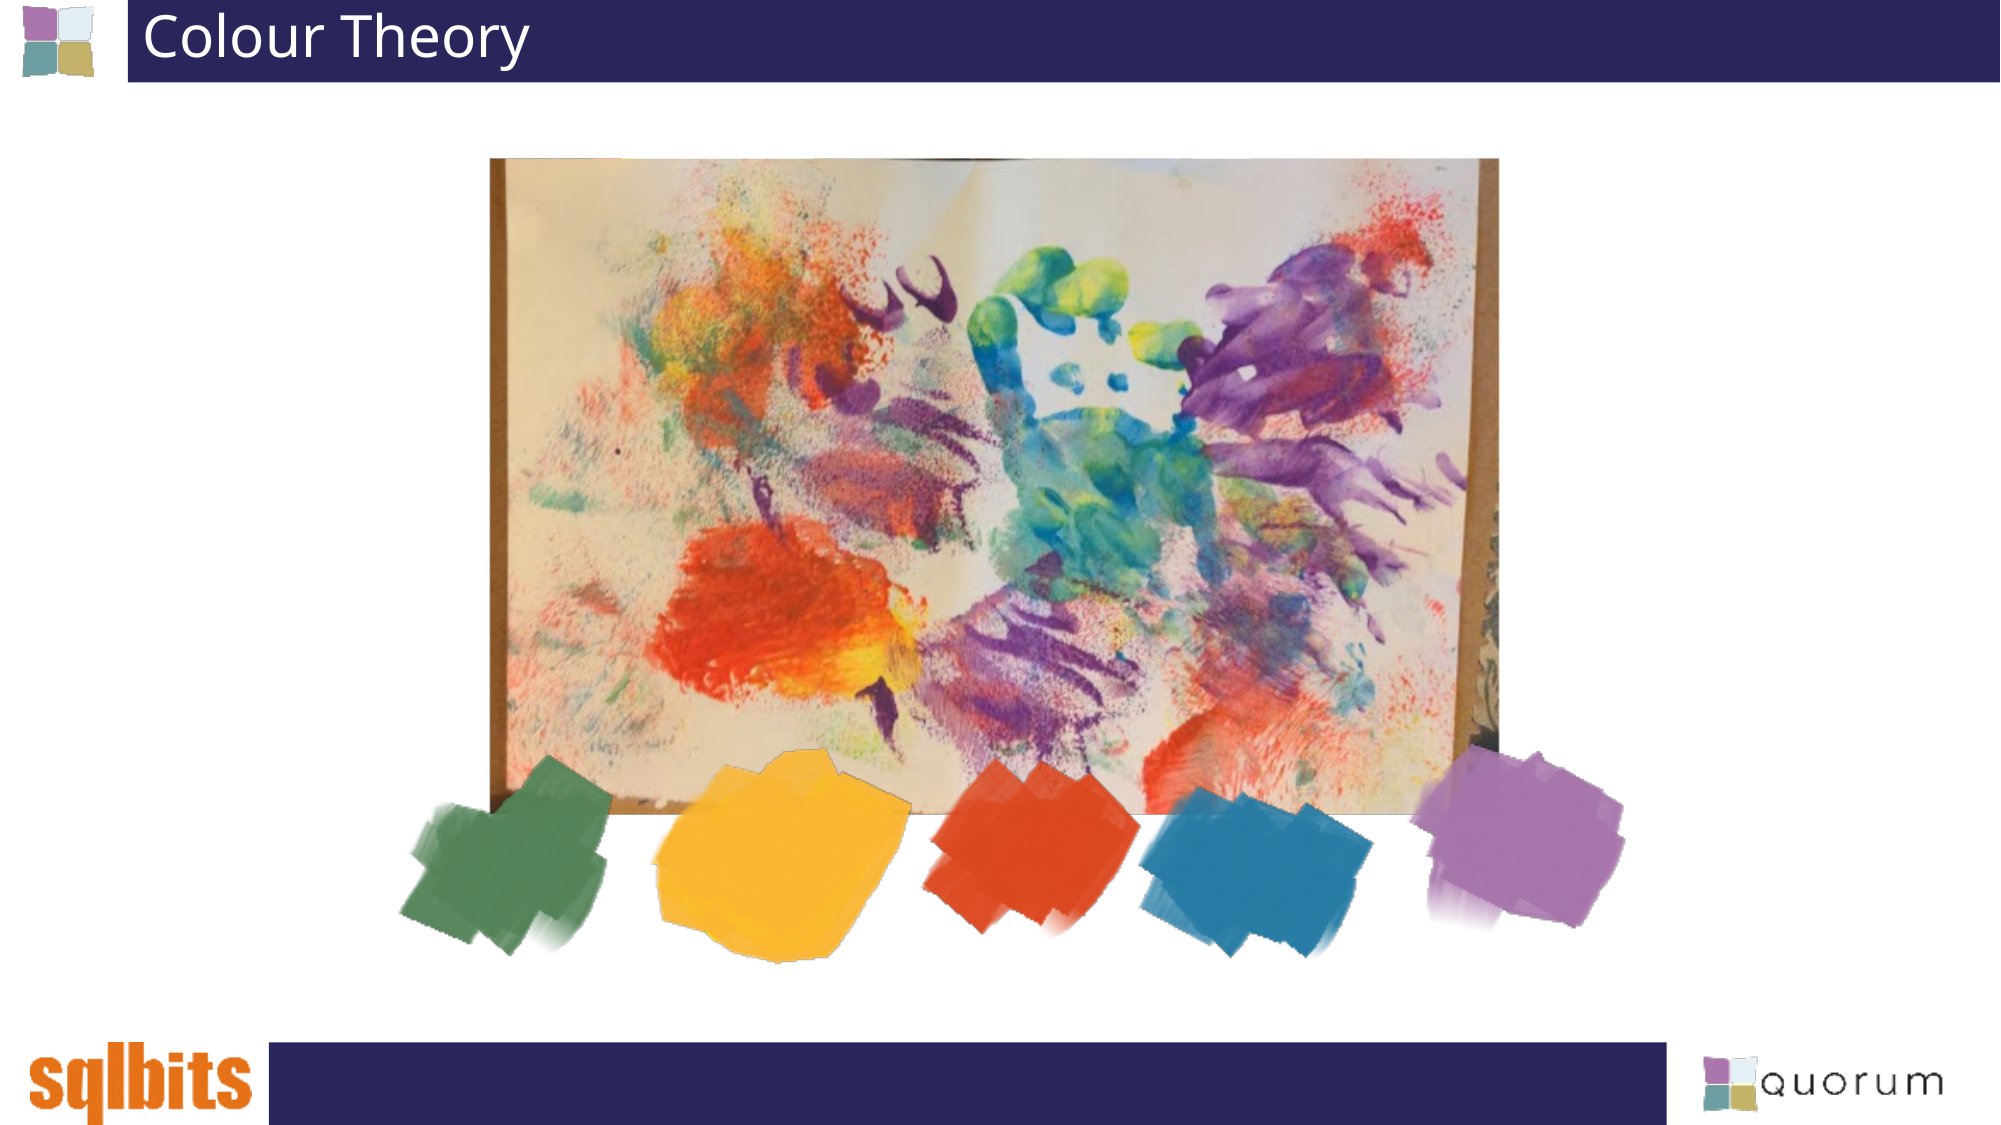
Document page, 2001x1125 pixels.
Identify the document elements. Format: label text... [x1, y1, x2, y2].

picture [30, 1042, 252, 1125]
picture [22, 6, 94, 77]
list Colour Theory [127, 0, 2000, 83]
picture [368, 140, 1673, 982]
picture [1701, 1051, 1944, 1117]
